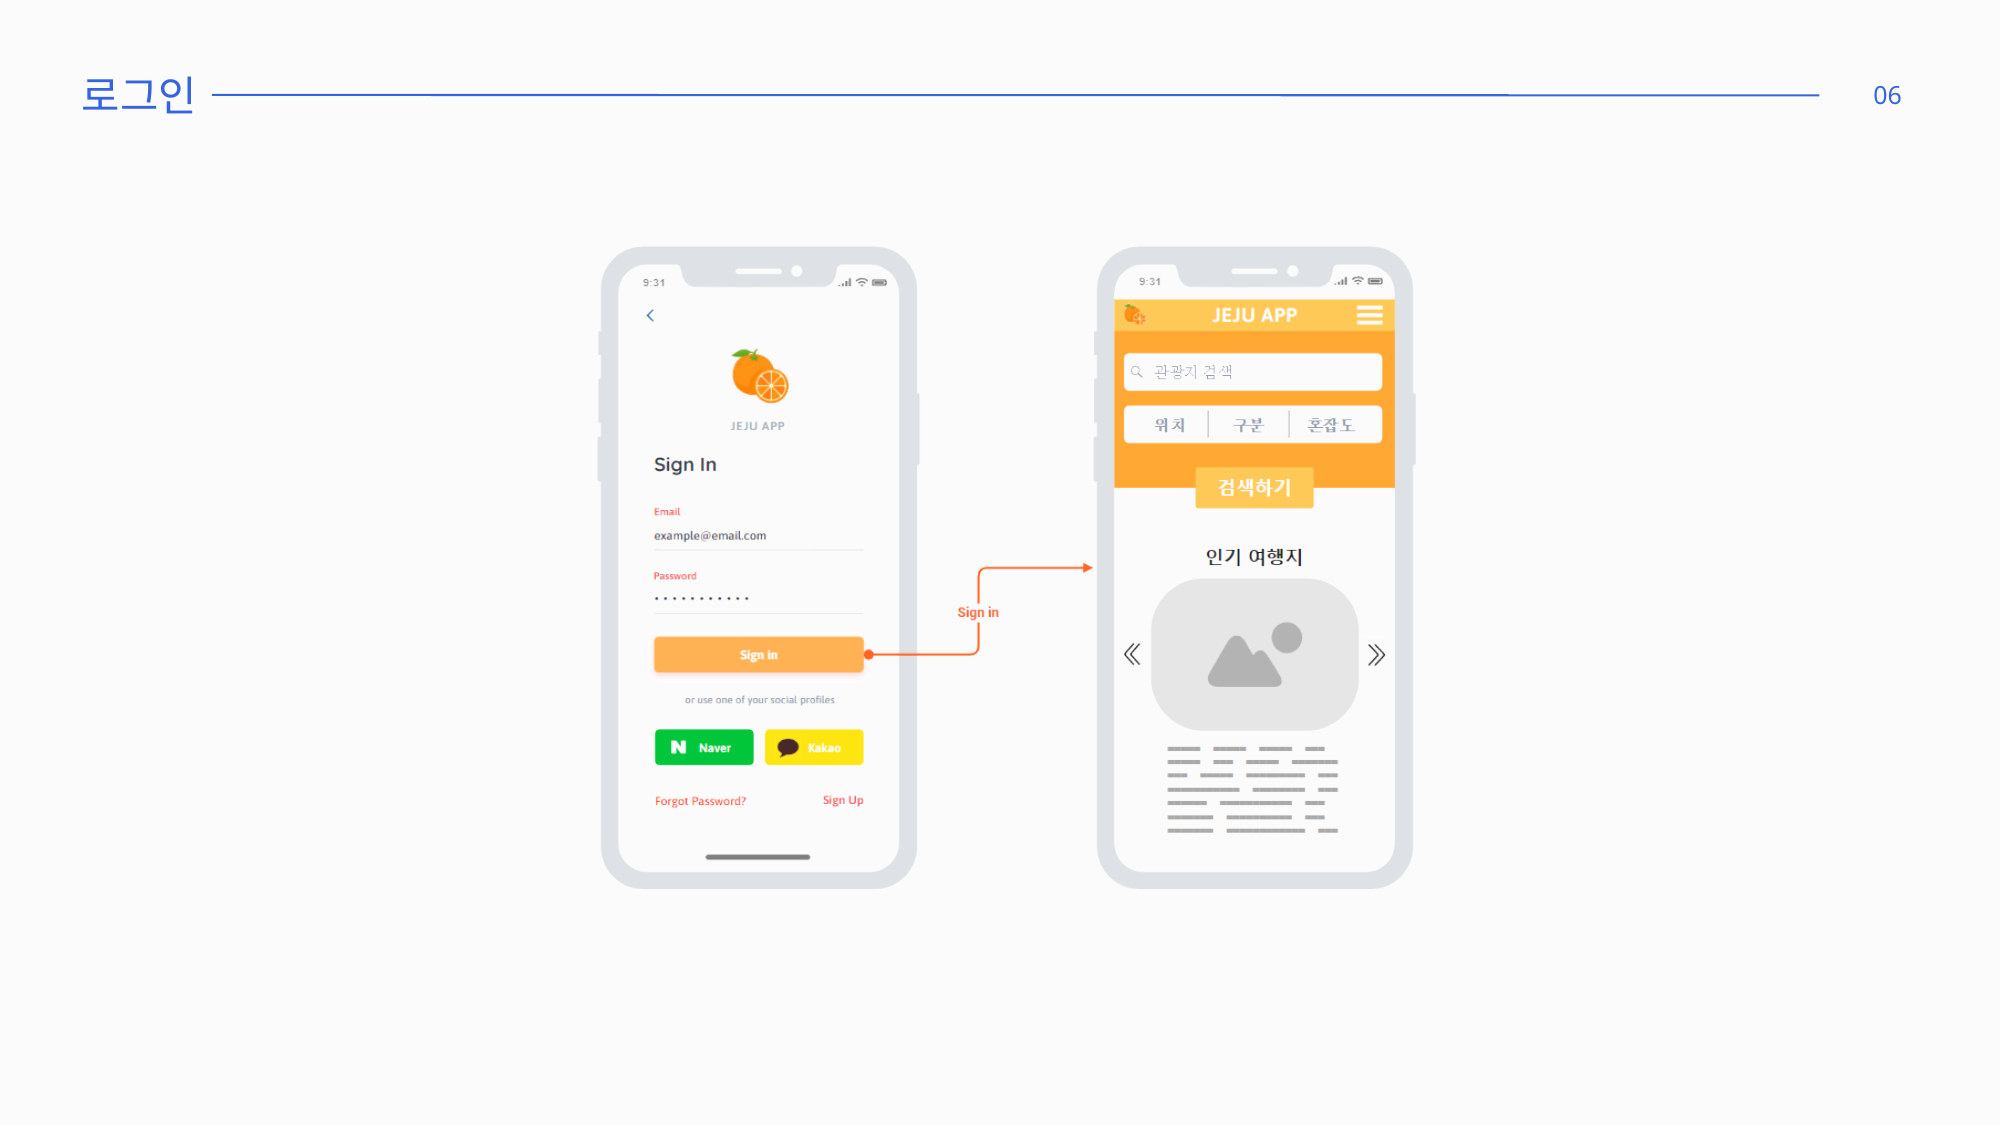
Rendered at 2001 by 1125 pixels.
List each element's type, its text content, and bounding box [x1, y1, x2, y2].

picture [554, 208, 1446, 917]
text_box 로그인 [66, 62, 213, 128]
text_box 06 [1858, 72, 1917, 118]
